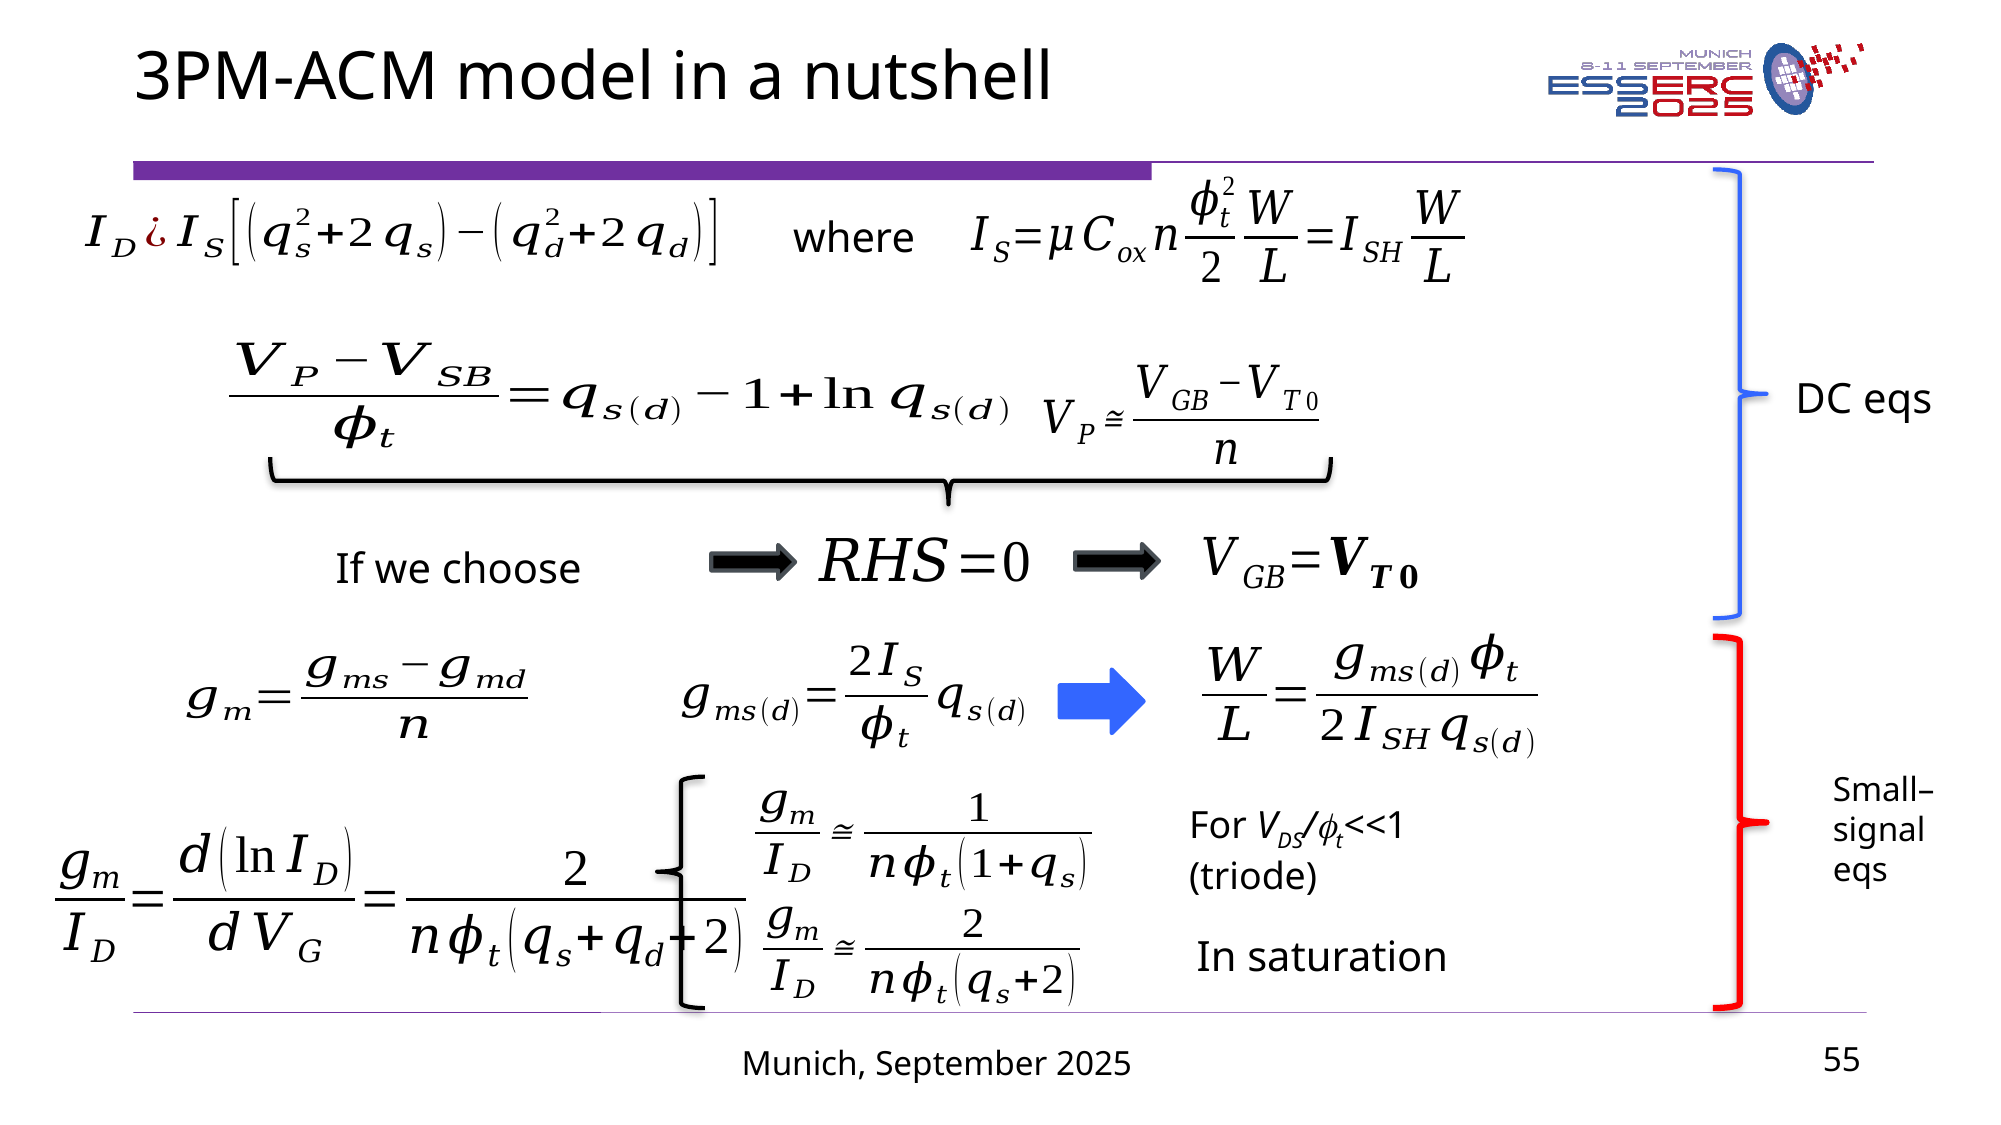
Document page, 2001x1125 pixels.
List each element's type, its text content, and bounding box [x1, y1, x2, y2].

picture [1538, 19, 1874, 138]
title 3PM-ACM model in a nutshell [119, 32, 1237, 121]
text_box In saturation [1181, 922, 1503, 988]
text_box Small–signal eqs [1818, 761, 1986, 896]
text_box [709, 543, 798, 581]
text_box DC eqs [1780, 364, 1948, 430]
text_box where [778, 203, 931, 268]
text_box [1073, 542, 1162, 580]
text_box [268, 457, 1333, 507]
text_box [1057, 667, 1146, 736]
text_box For VDS/t<<1 (triode) [1174, 793, 1497, 905]
text_box [655, 774, 705, 1011]
text_box [1712, 167, 1769, 621]
text_box [1712, 633, 1770, 1012]
